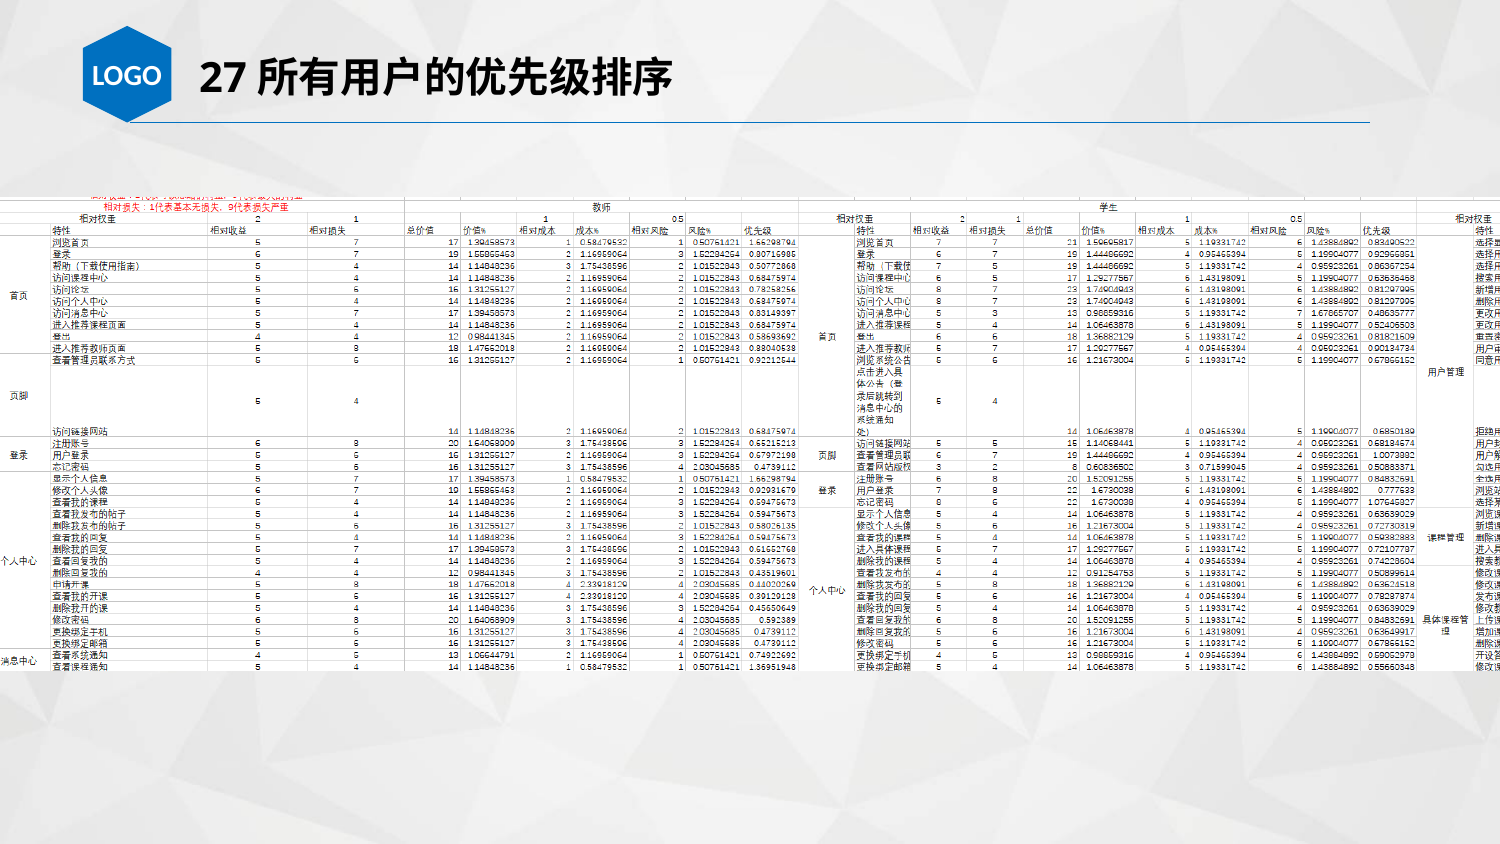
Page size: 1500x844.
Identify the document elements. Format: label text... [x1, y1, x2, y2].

text_box 27所有用户的优先级排序 [184, 43, 1287, 109]
picture [0, 0, 1500, 844]
